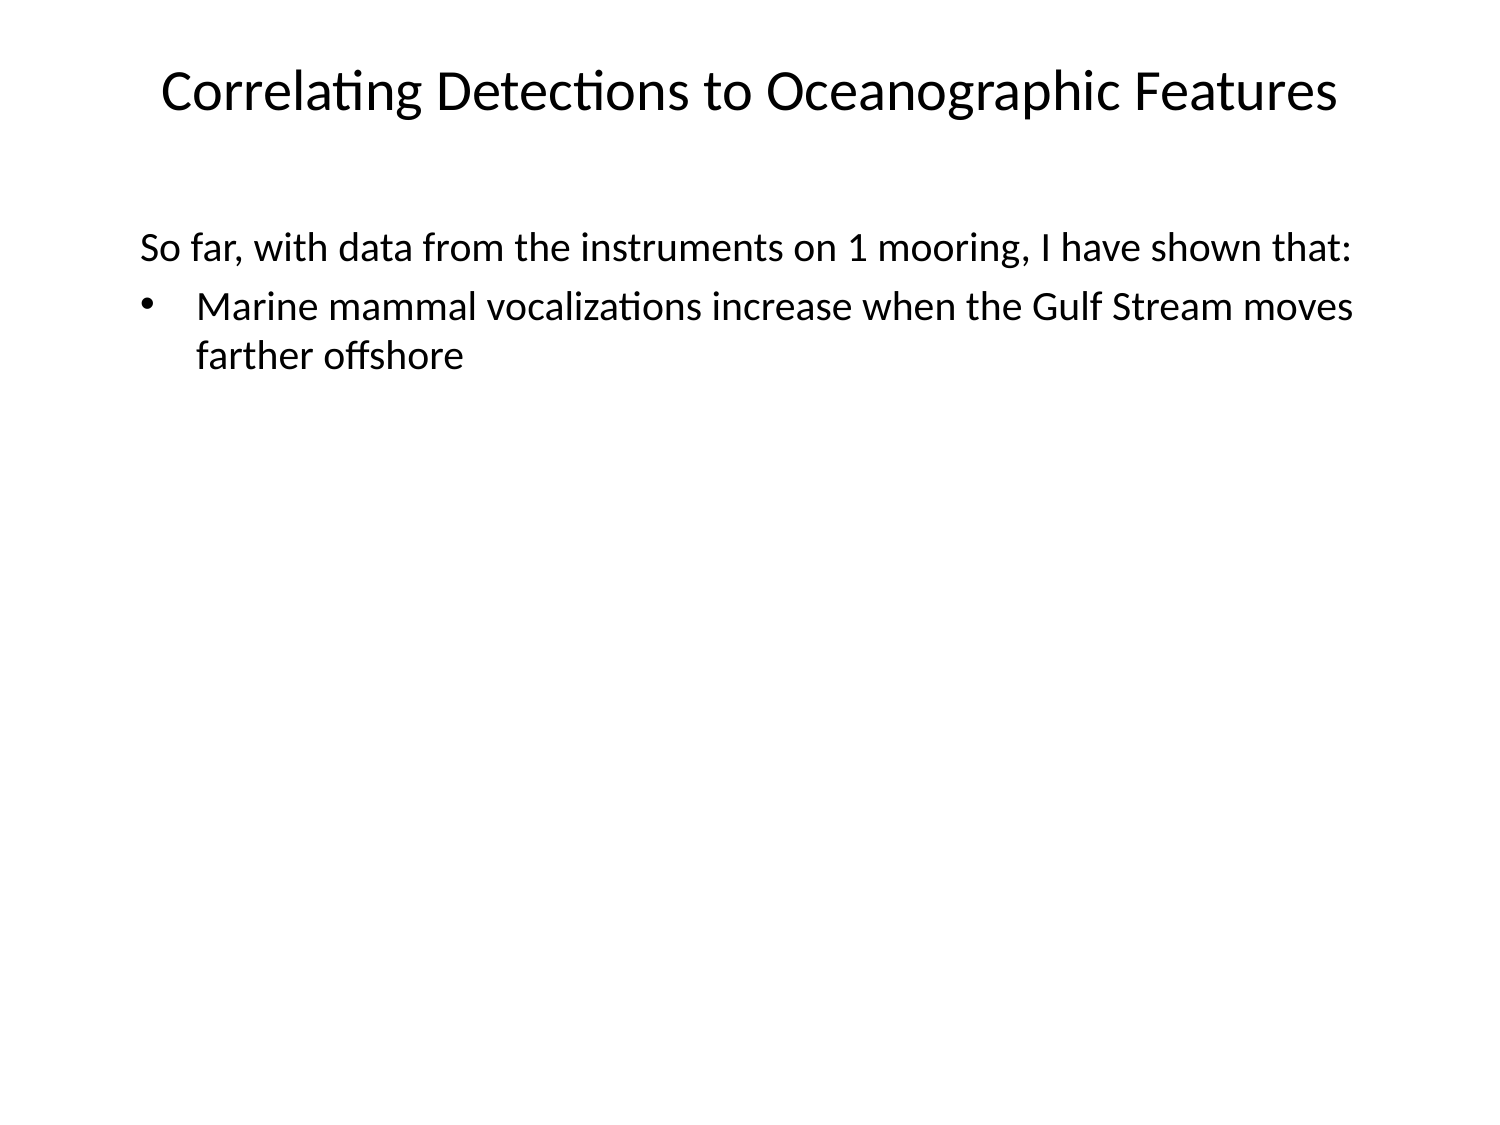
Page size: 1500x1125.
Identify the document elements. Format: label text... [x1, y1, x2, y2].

title Correlating Detections to Oceanographic Features [112, 37, 1388, 138]
subtitle So far, with data from the instruments on 1 mooring, I have shown that: Marine mammal vocalizations increase when the Gulf Stream moves farther offshore [125, 212, 1425, 788]
